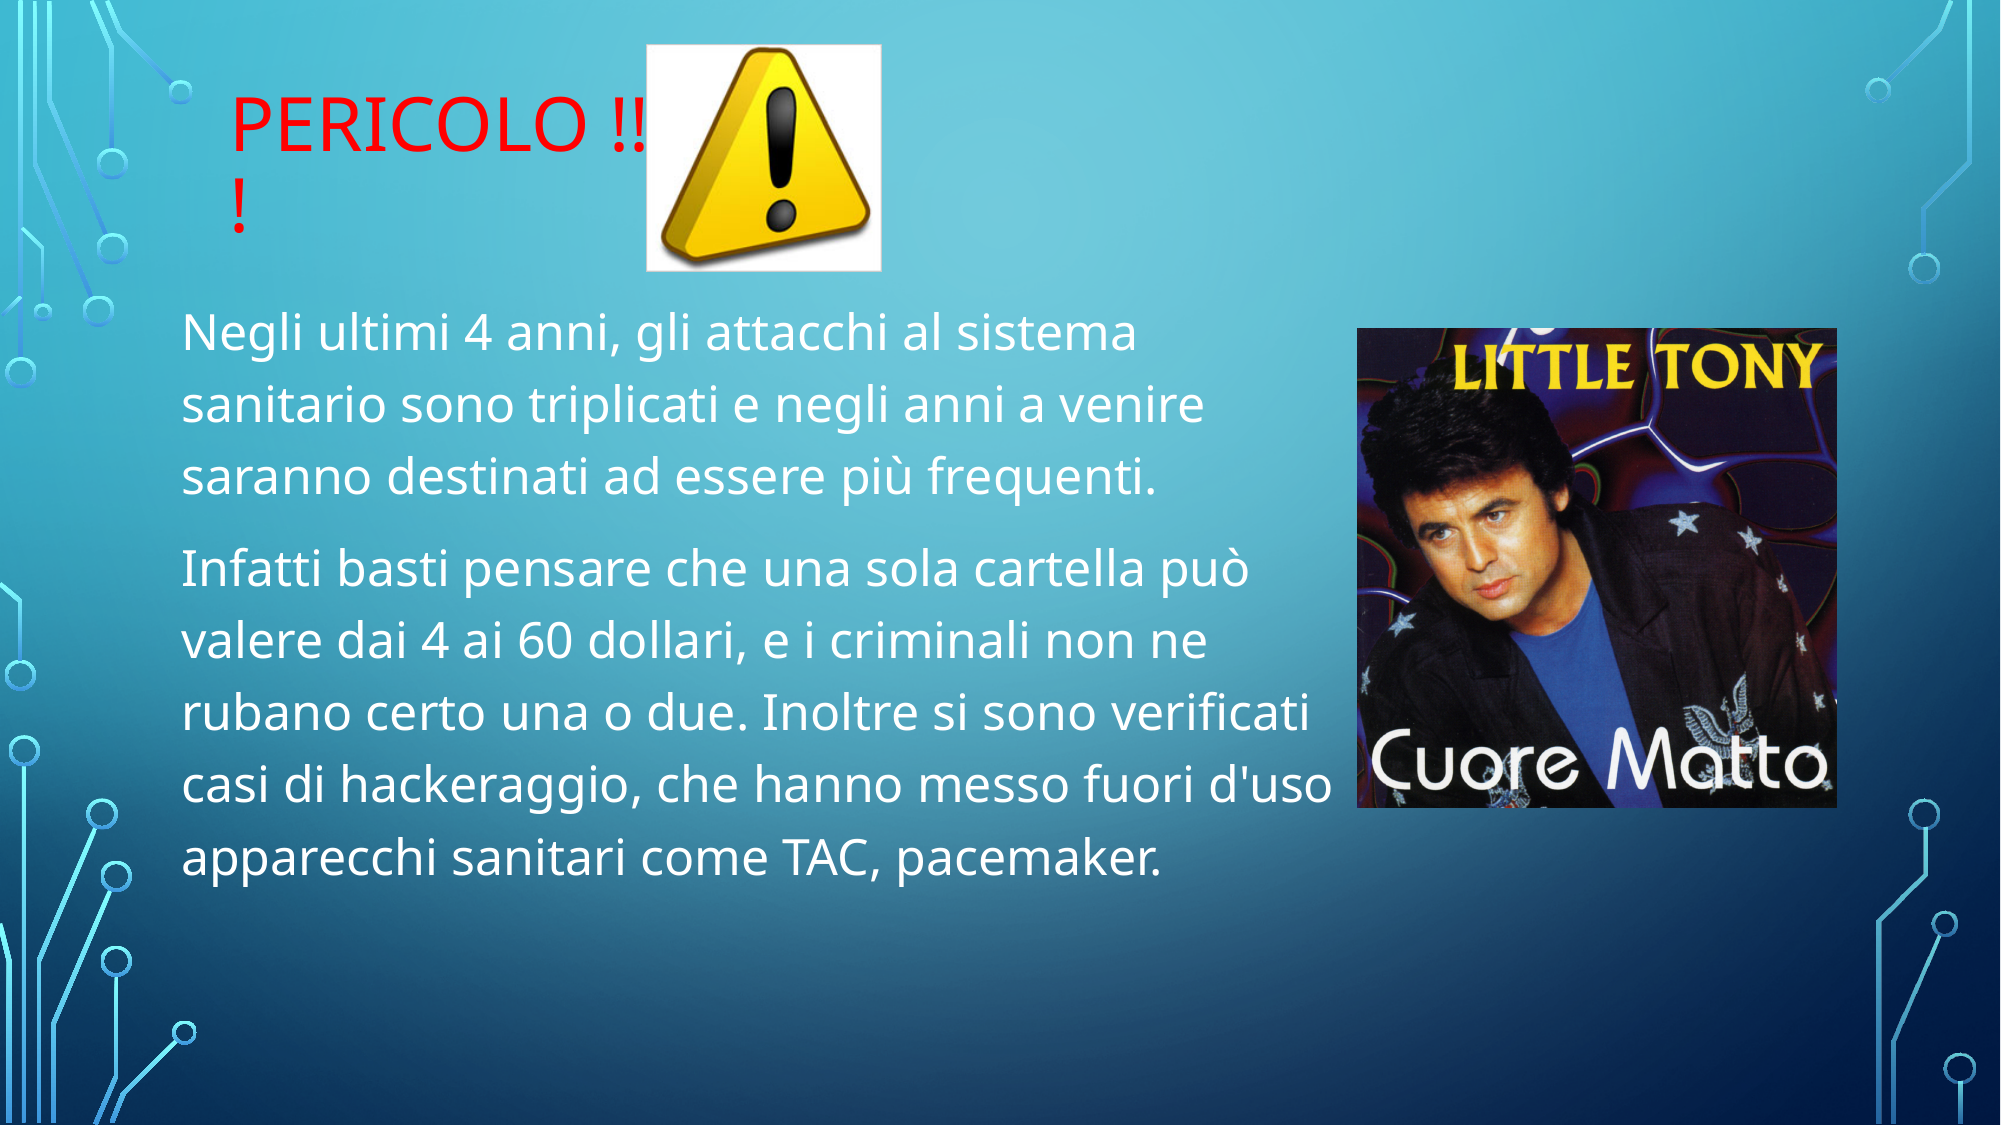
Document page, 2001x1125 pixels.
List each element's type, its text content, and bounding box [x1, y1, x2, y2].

picture [1357, 328, 1837, 809]
picture [646, 44, 882, 272]
list Negli ultimi 4 anni, gli attacchi al sistema sanitario sono triplicati e negli anni a venire saranno destinati ad essere più frequenti. Infatti basti pensare che una sola cartella può valere dai 4 ai 60 dollari, e i criminali non ne rubano certo una o due. Inoltre si sono verificati casi di hackeraggio, che hanno messo fuori d'uso apparecchi sanitari come TAC, pacemaker. [166, 280, 1354, 1019]
title Pericolo !!! [214, 46, 674, 280]
